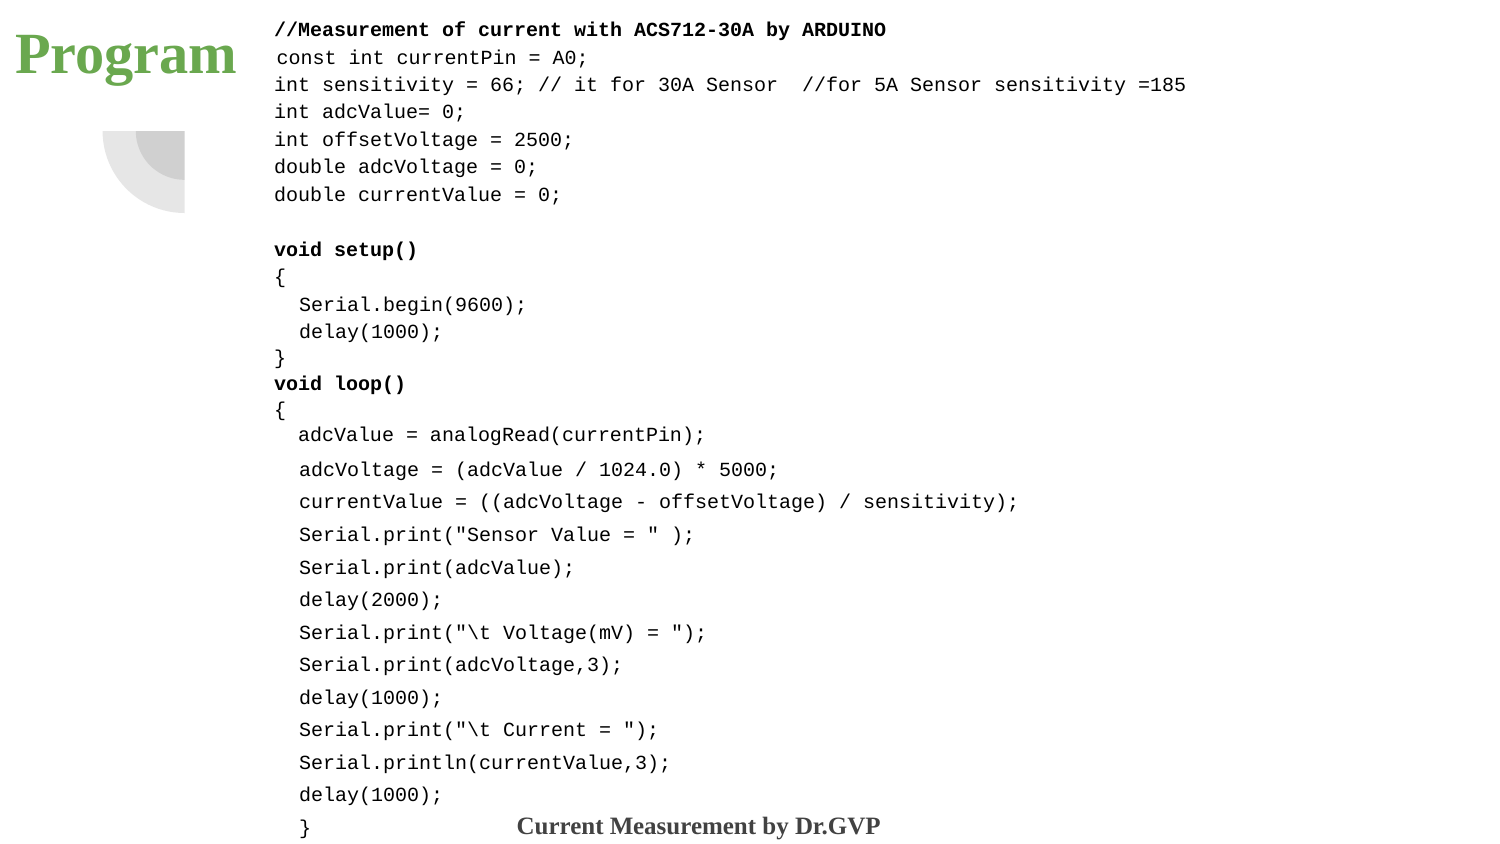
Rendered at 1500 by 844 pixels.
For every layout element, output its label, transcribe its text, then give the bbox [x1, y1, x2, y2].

list //Measurement of current with ACS712-30A by ARDUINO const int currentPin = A0; int sensitivity = 66; // it for 30A Sensor //for 5A Sensor sensitivity =185 int adcValue= 0; int offsetVoltage = 2500; double adcVoltage = 0; double currentValue = 0; void setup() { Serial.begin(9600); delay(1000); } void loop() { adcValue = analogRead(currentPin); adcVoltage = (adcValue / 1024.0) * 5000; currentValue = ((adcVoltage - offsetVoltage) / sensitivity); Serial.print("Sensor Value = " ); Serial.print(adcValue); delay(2000); Serial.print("\t Voltage(mV) = "); Serial.print(adcVoltage,3); delay(1000); Serial.print("\t Current = "); Serial.println(currentValue,3); delay(1000); } [264, 14, 1462, 844]
text_box Current Measurement by Dr.GVP [495, 795, 988, 844]
title Program [0, 0, 1154, 164]
